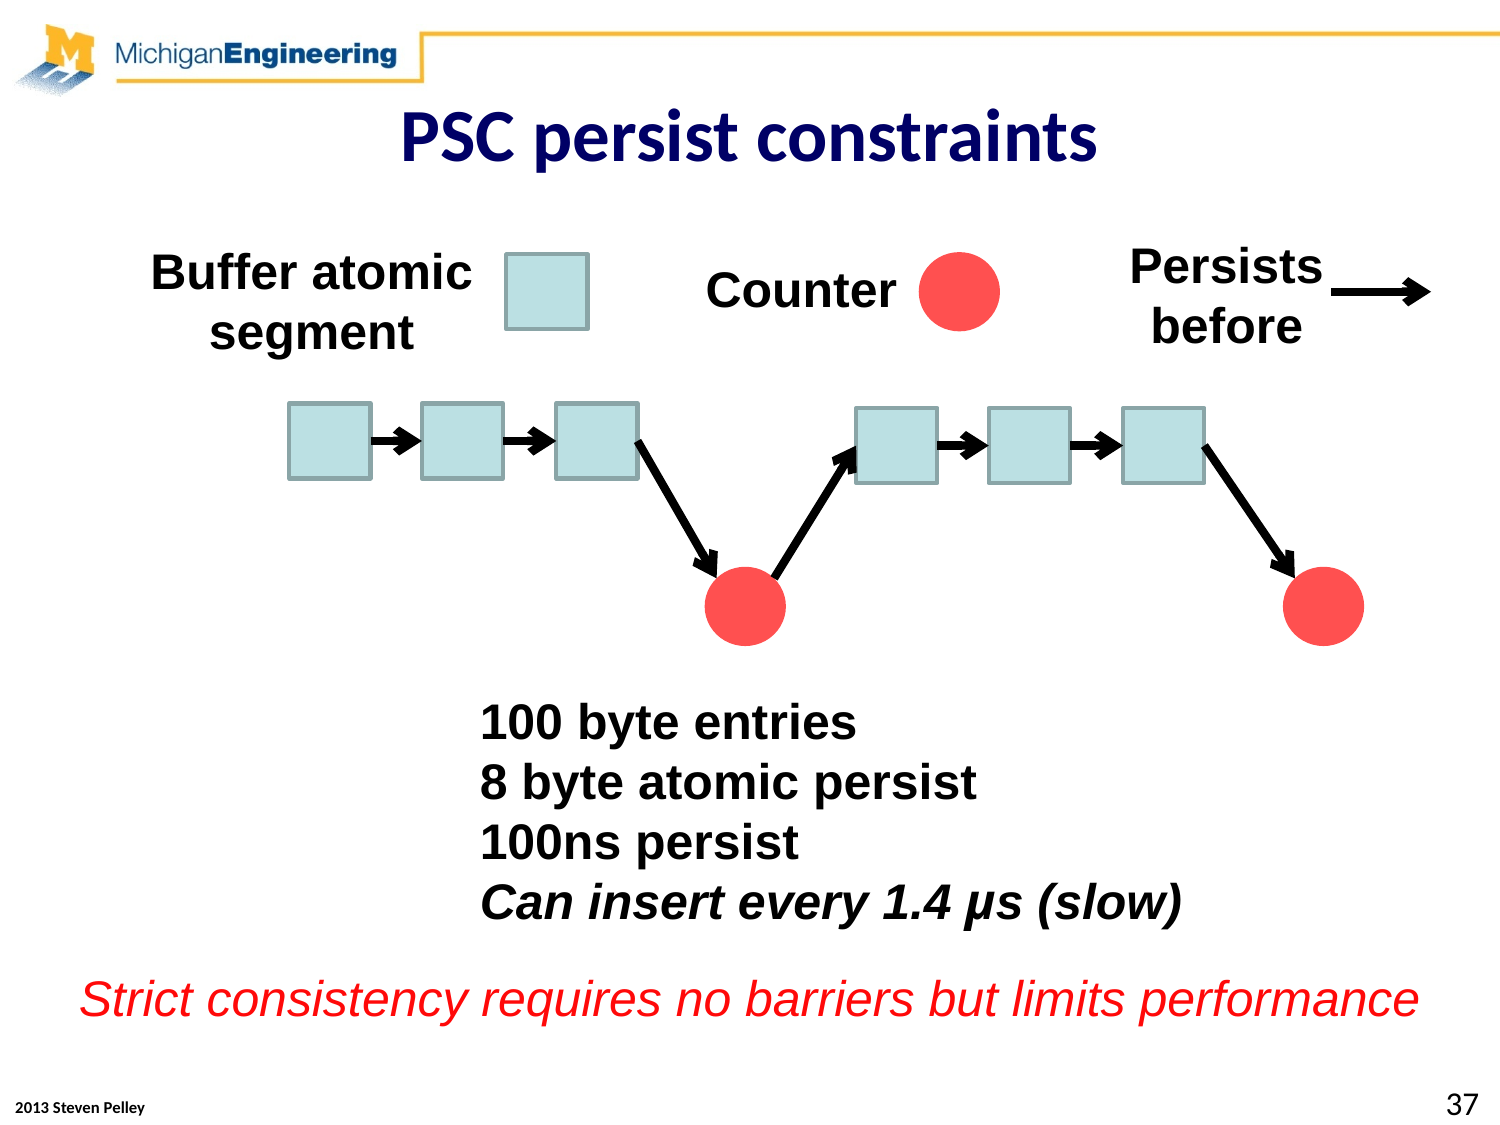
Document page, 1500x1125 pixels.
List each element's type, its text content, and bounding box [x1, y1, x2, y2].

text_box Strict consistency requires no barriers but limits performance [63, 959, 1437, 1034]
text_box Counter [646, 249, 957, 325]
text_box 100 byte entries 8 byte atomic persist 100ns persist Can insert every 1.4 µs (slow) [465, 681, 1198, 937]
text_box Persists before [1071, 225, 1382, 361]
text_box [1280, 564, 1367, 649]
text_box [550, 252, 590, 331]
picture [12, 24, 1500, 97]
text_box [773, 445, 857, 579]
text_box [702, 564, 788, 649]
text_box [1204, 445, 1296, 579]
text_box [637, 440, 717, 579]
title PSC persist constraints [74, 74, 1426, 188]
text_box [933, 250, 1003, 334]
text_box Buffer atomic segment [74, 231, 550, 367]
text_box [855, 407, 1205, 484]
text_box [288, 403, 638, 479]
slide_number 37 [1425, 1074, 1500, 1125]
